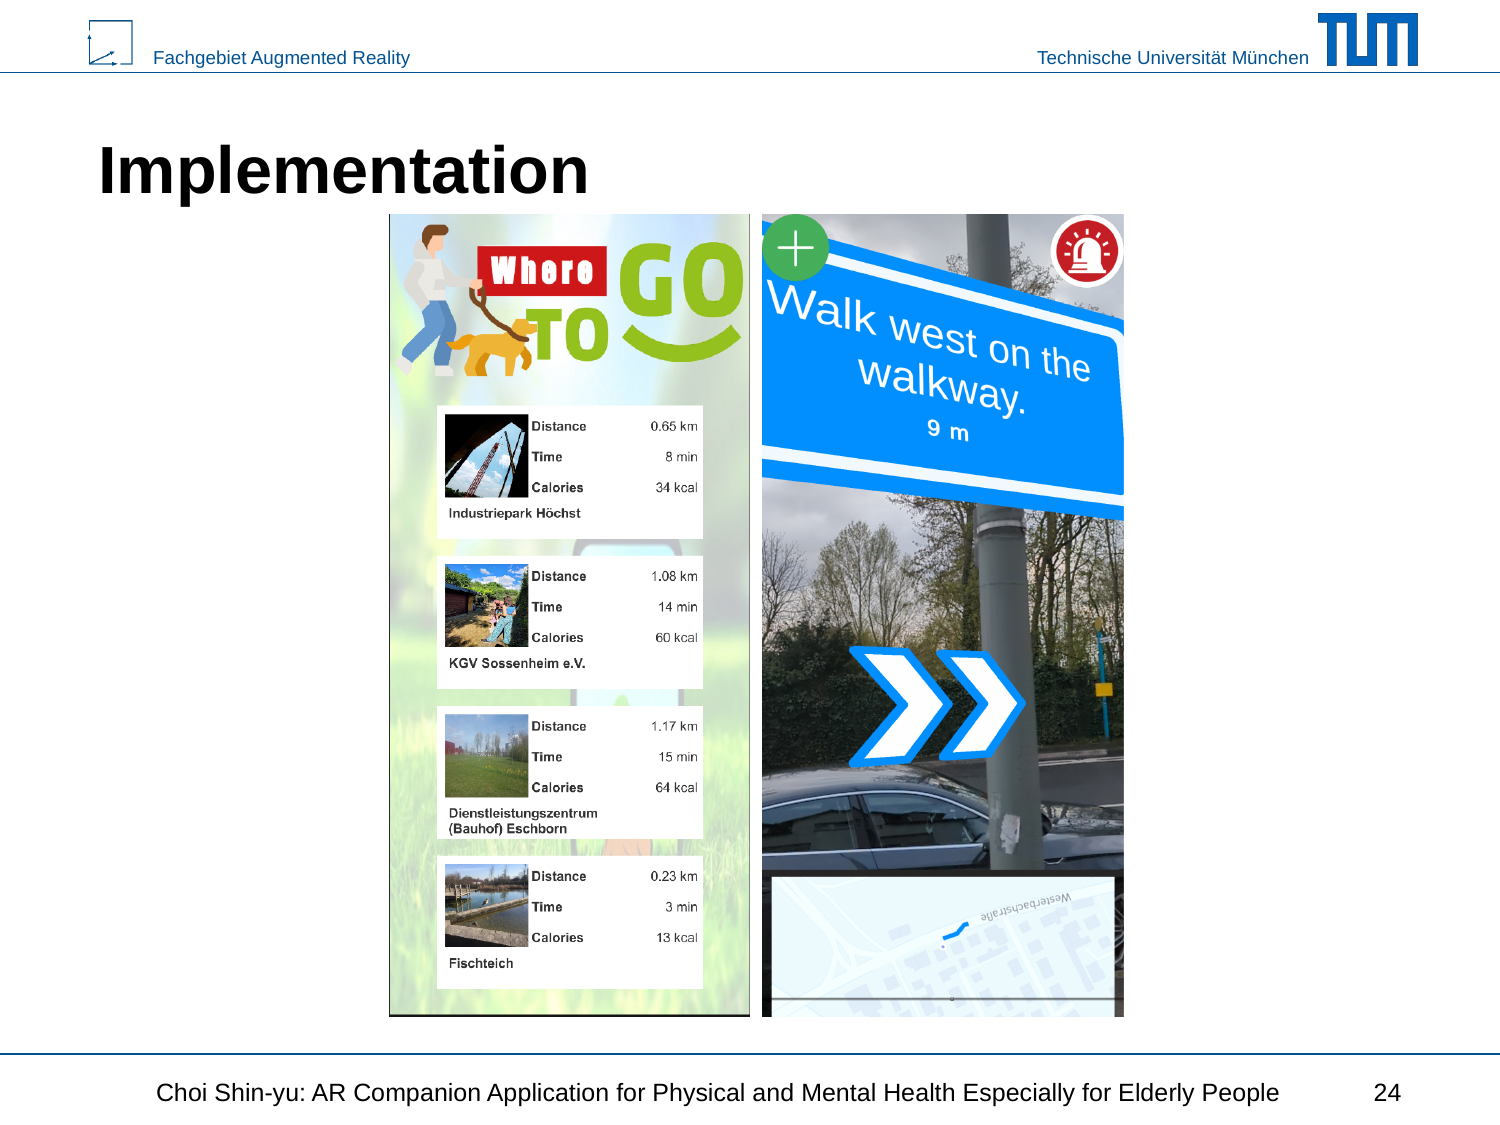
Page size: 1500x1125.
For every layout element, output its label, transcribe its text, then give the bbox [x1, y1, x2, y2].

picture [83, 14, 136, 68]
footer Choi Shin-yu: AR Companion Application for Physical and Mental Health Especially for Elderly People [140, 1066, 1359, 1117]
picture [388, 214, 751, 1017]
title Implementation [83, 114, 1417, 215]
picture [1318, 13, 1418, 66]
slide_number ‹#› [1359, 1066, 1417, 1117]
picture [762, 214, 1124, 1017]
